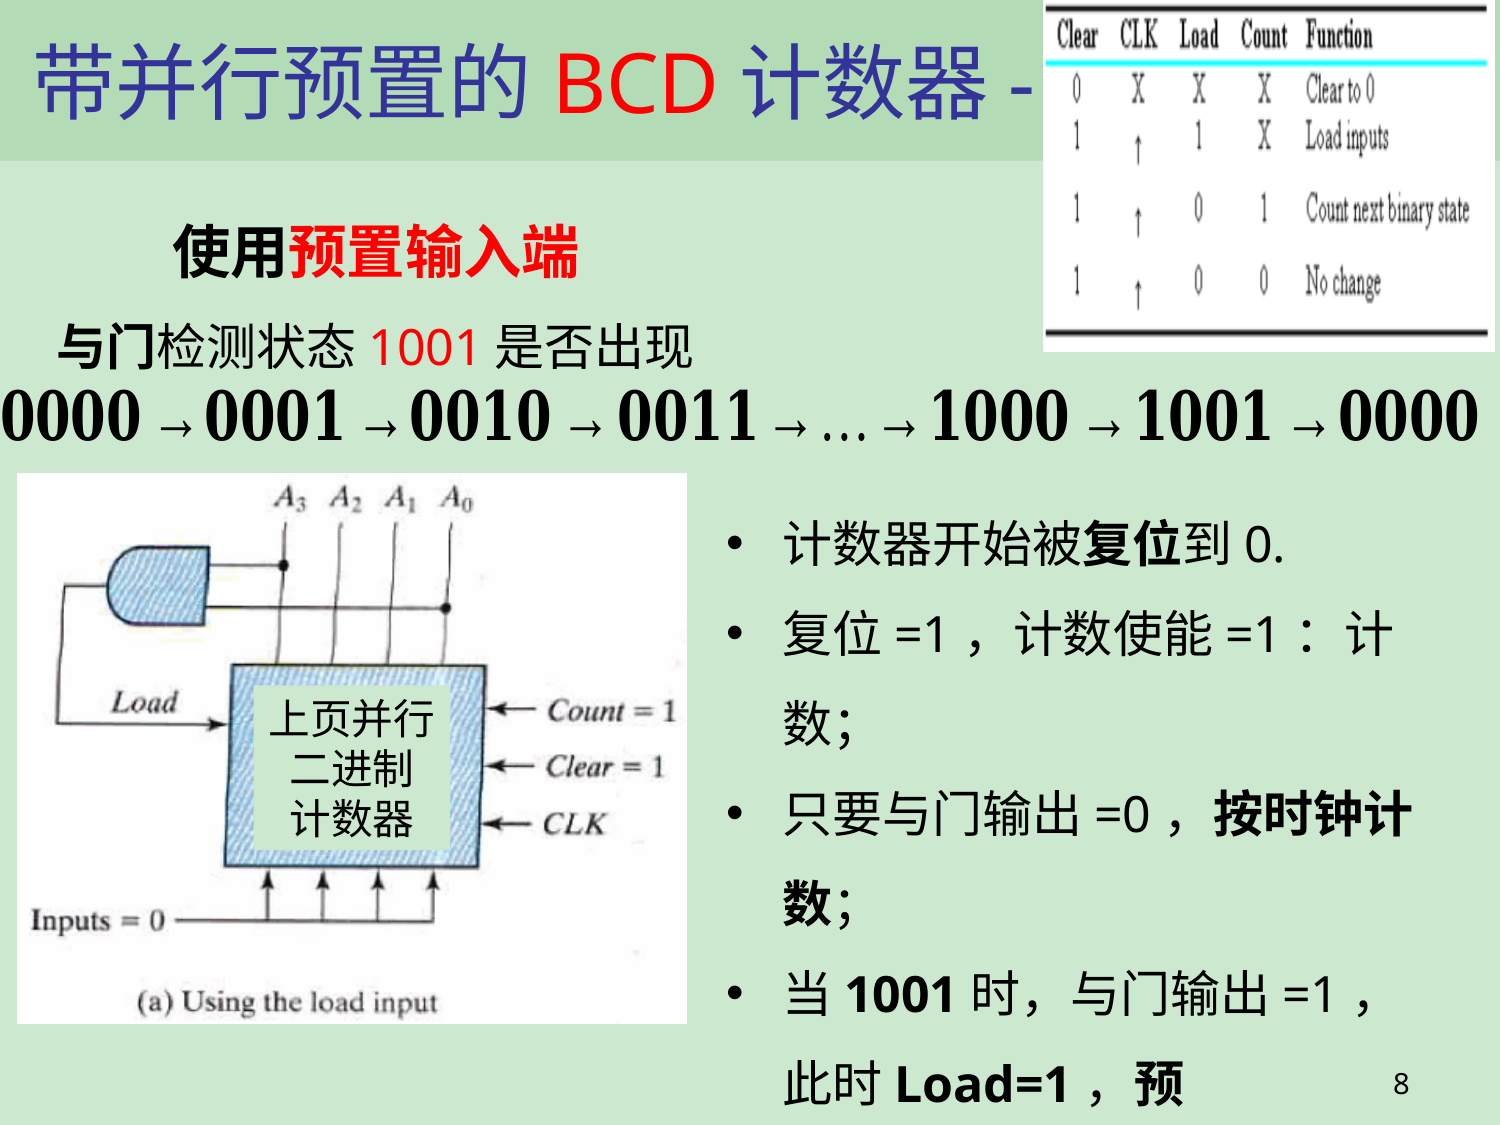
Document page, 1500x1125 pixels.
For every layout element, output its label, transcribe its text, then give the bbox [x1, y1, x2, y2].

picture [17, 472, 687, 1024]
text_box 计数器开始被复位到0. 复位=1，计数使能=1：计数； 只要与门输出=0，按时钟计数； 当1001时，与门输出=1， 此时Load=1，预置，0000。 [711, 475, 1485, 1125]
title 带并行预置的BCD计数器-1 [17, 11, 1038, 149]
text_box 使用预置输入端 与门检测状态1001是否出现 [42, 172, 710, 383]
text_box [1043, 0, 1495, 352]
